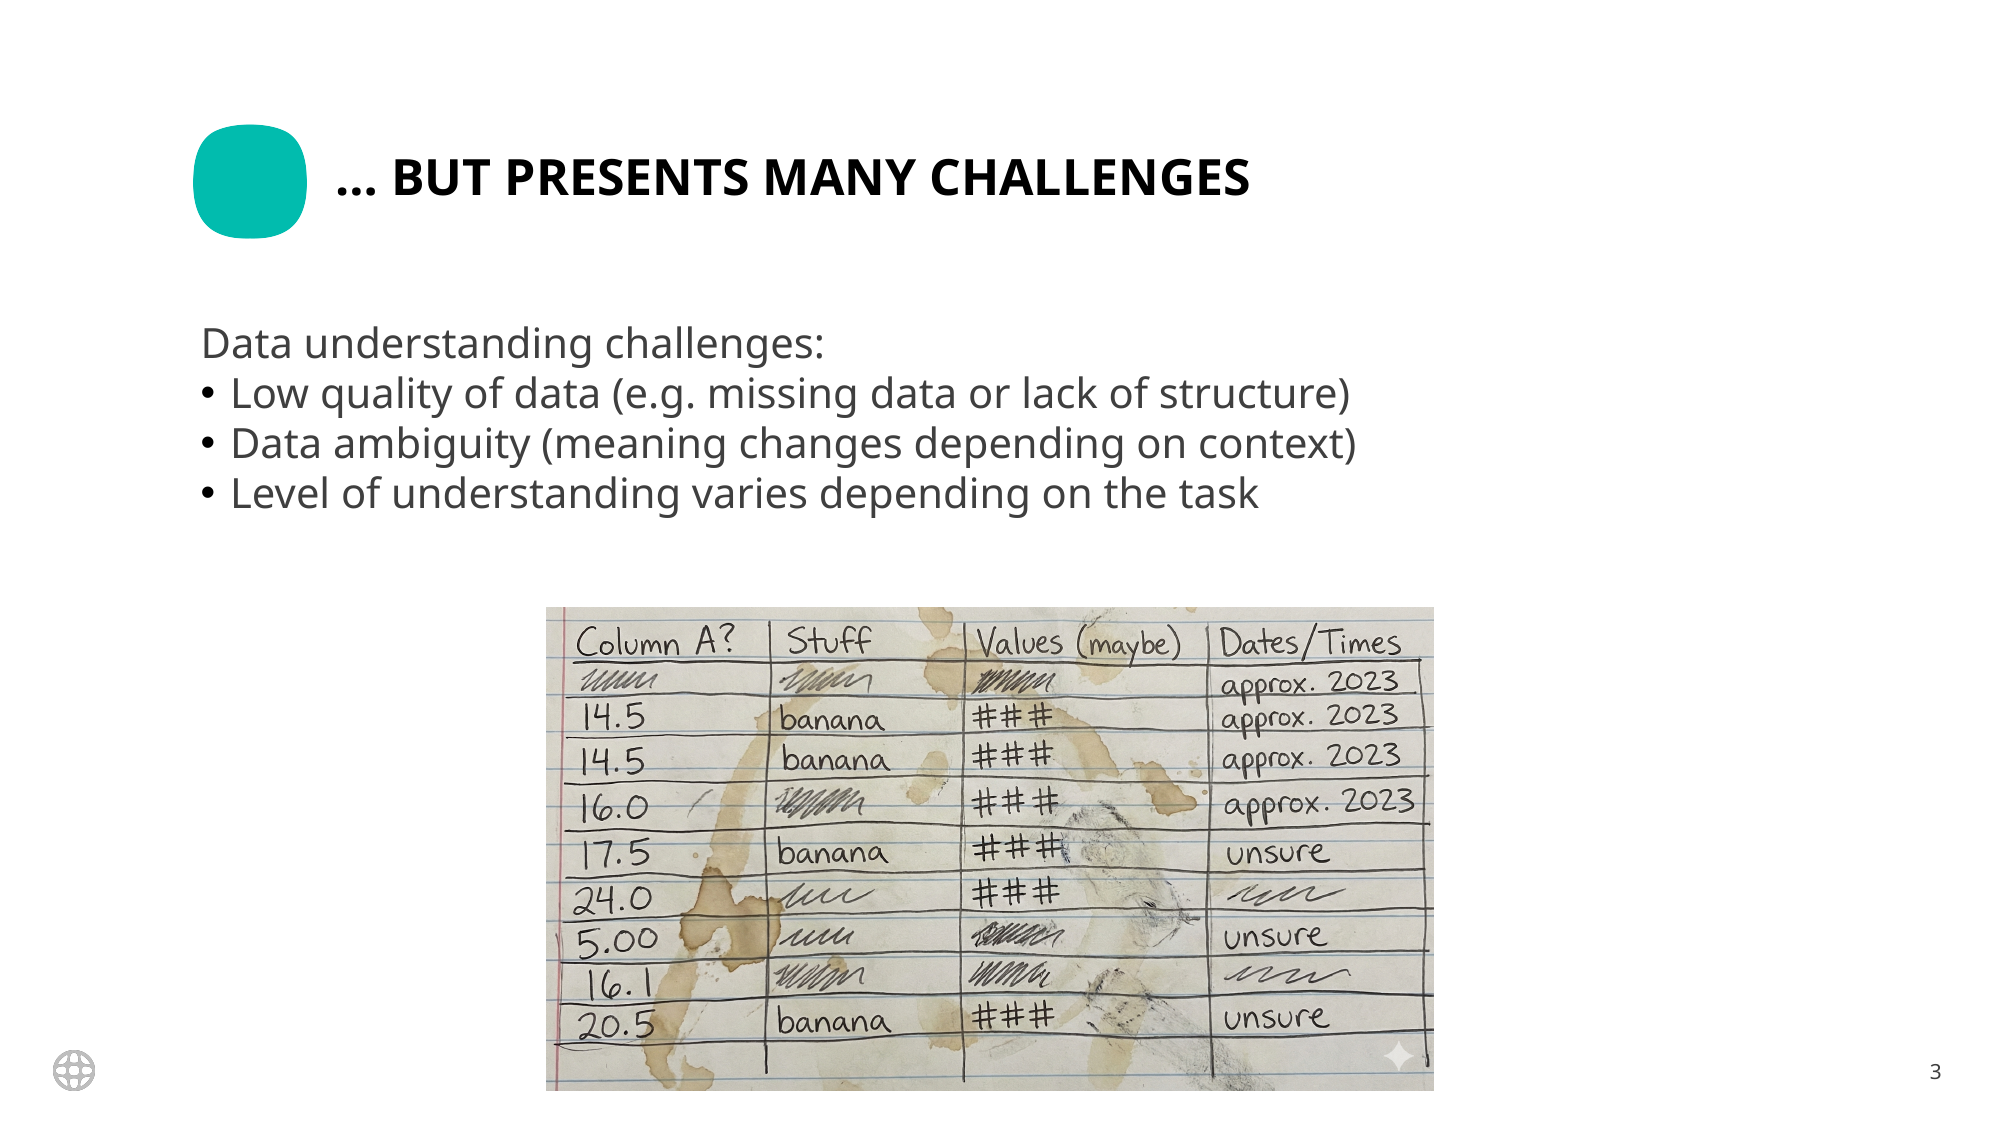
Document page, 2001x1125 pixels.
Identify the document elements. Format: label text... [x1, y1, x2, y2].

picture [193, 124, 307, 239]
picture [53, 1050, 95, 1091]
picture [545, 606, 1434, 1092]
title … but presents many challenges [335, 147, 1868, 207]
slide_number 3 [1491, 1060, 1942, 1086]
text_box Data understanding challenges: Low quality of data (e.g. missing data or lack of structure) Data ambiguity (meaning changes depending on context) Level of understanding varies depending on the task [200, 316, 1800, 752]
